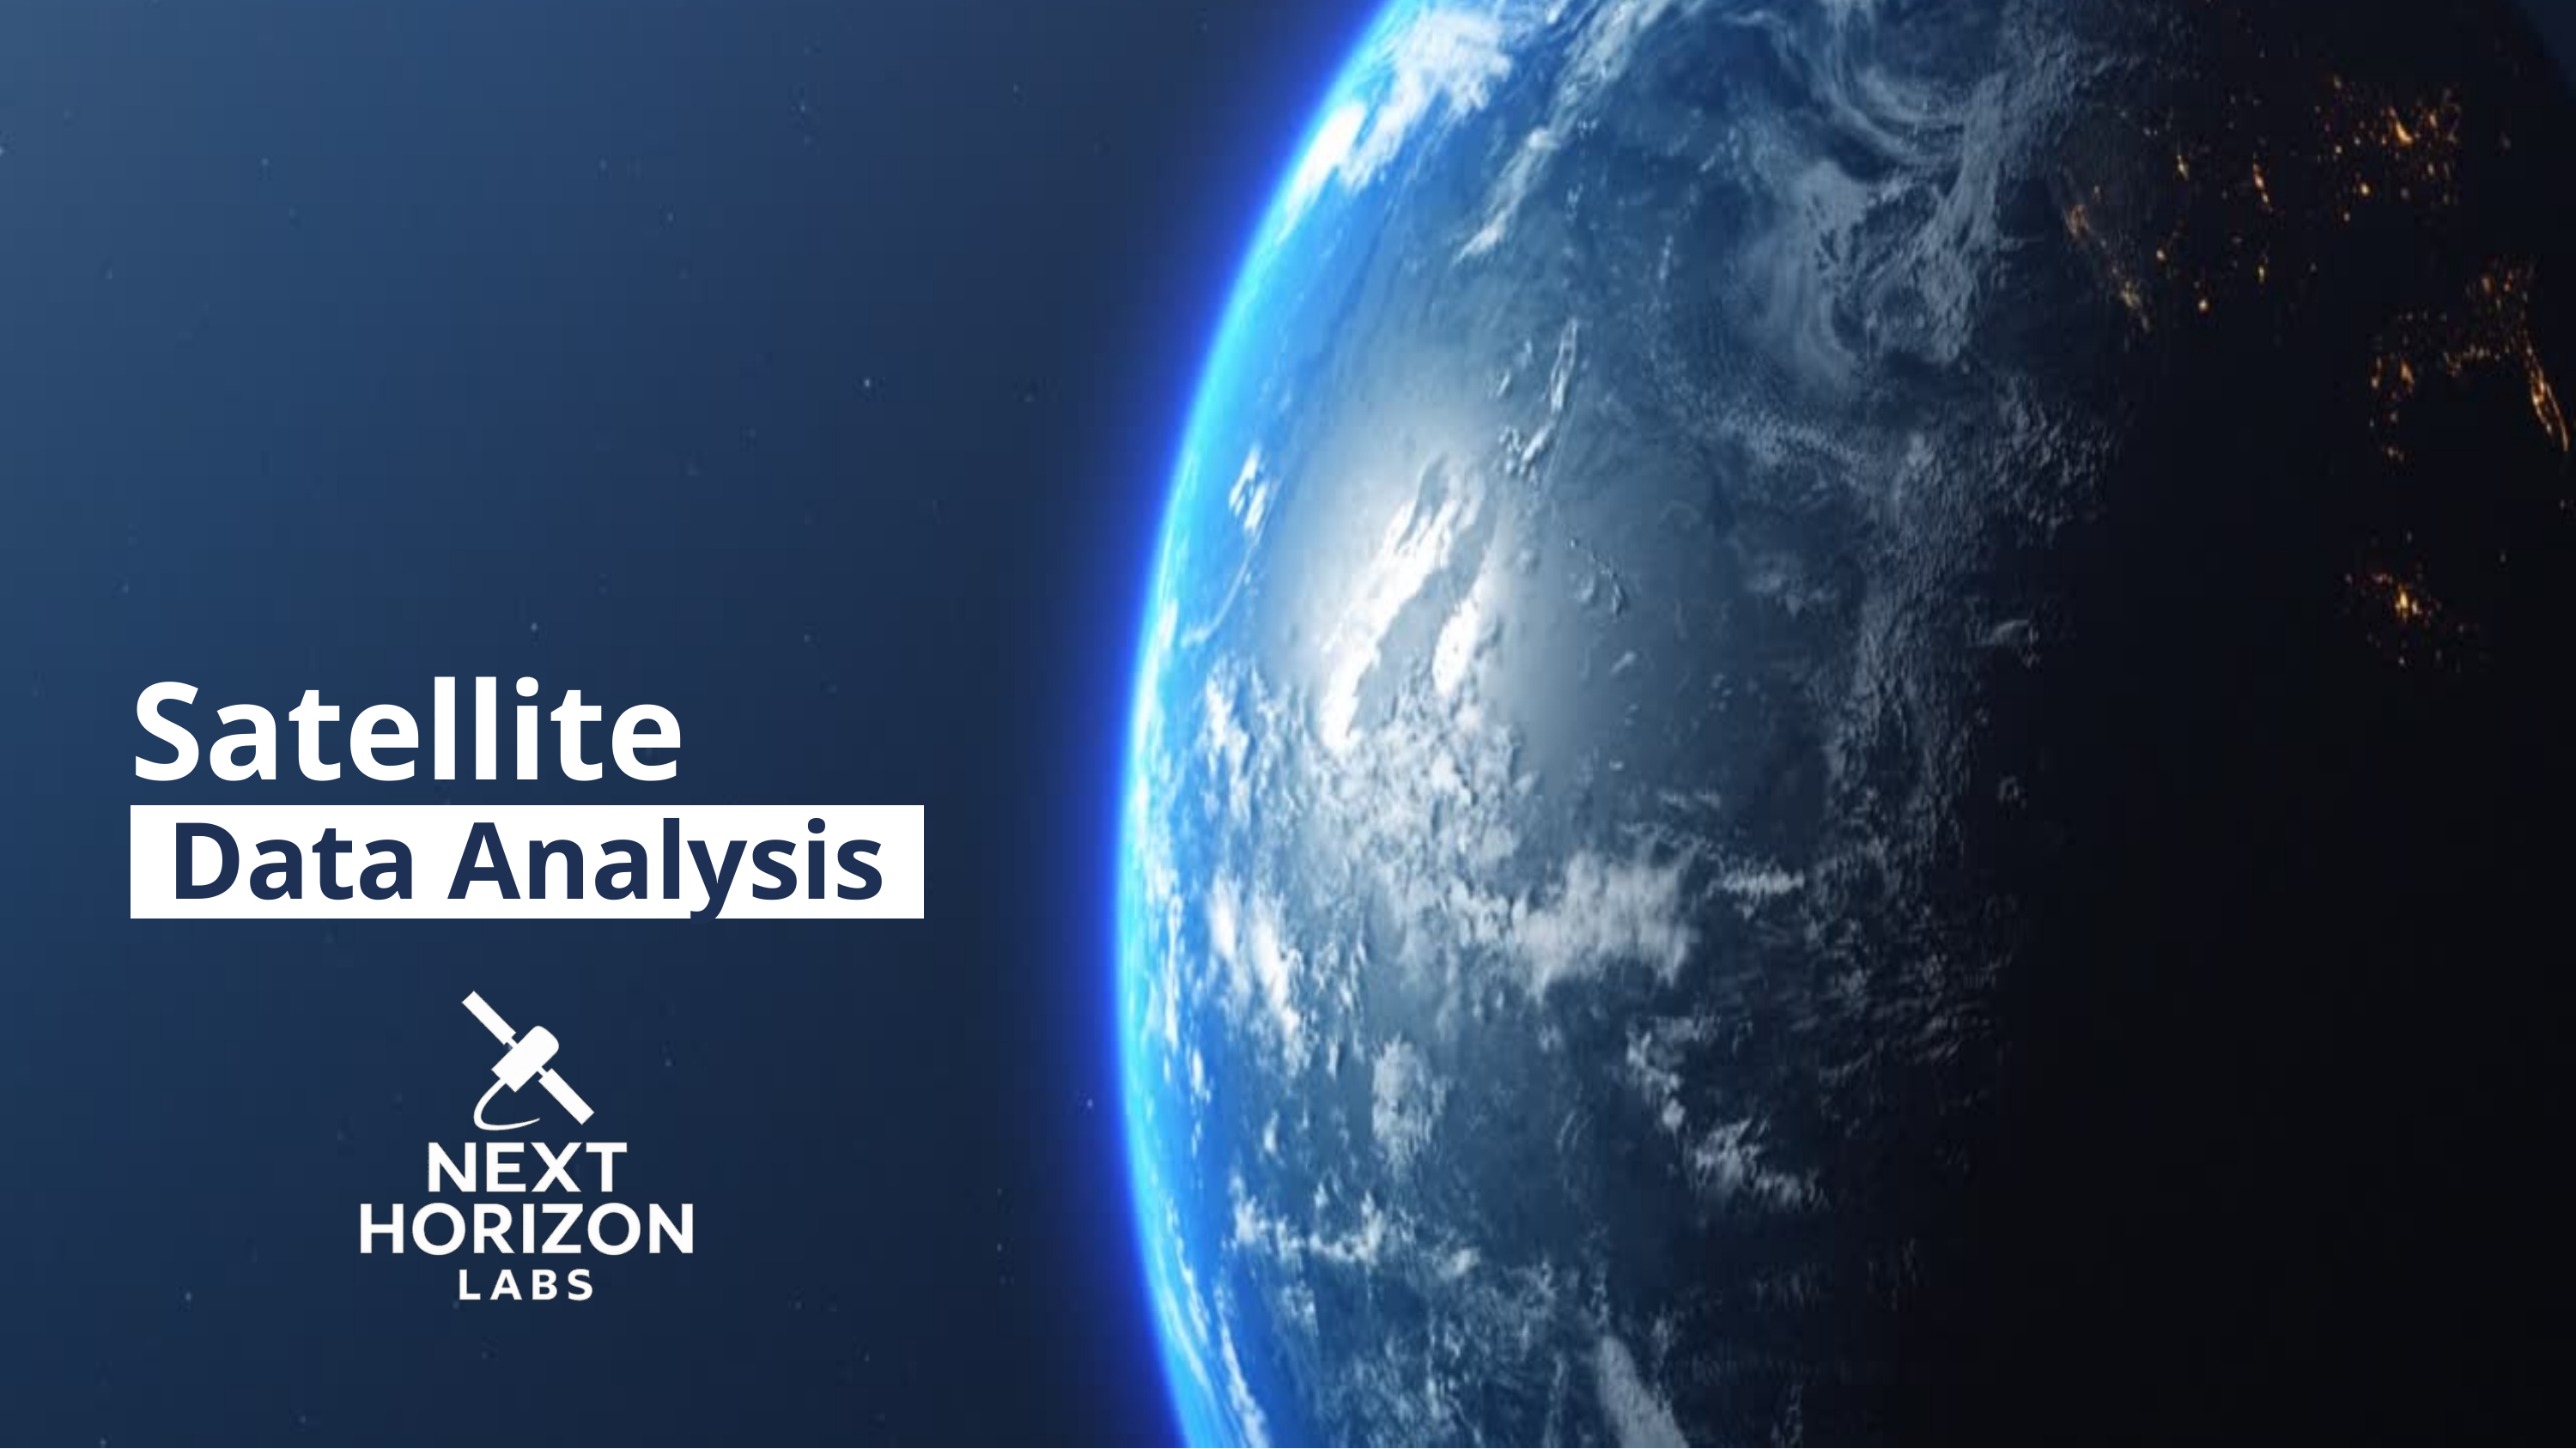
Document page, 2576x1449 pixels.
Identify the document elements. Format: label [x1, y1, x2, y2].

text_box [0, 0, 2576, 1449]
text_box [130, 804, 924, 919]
